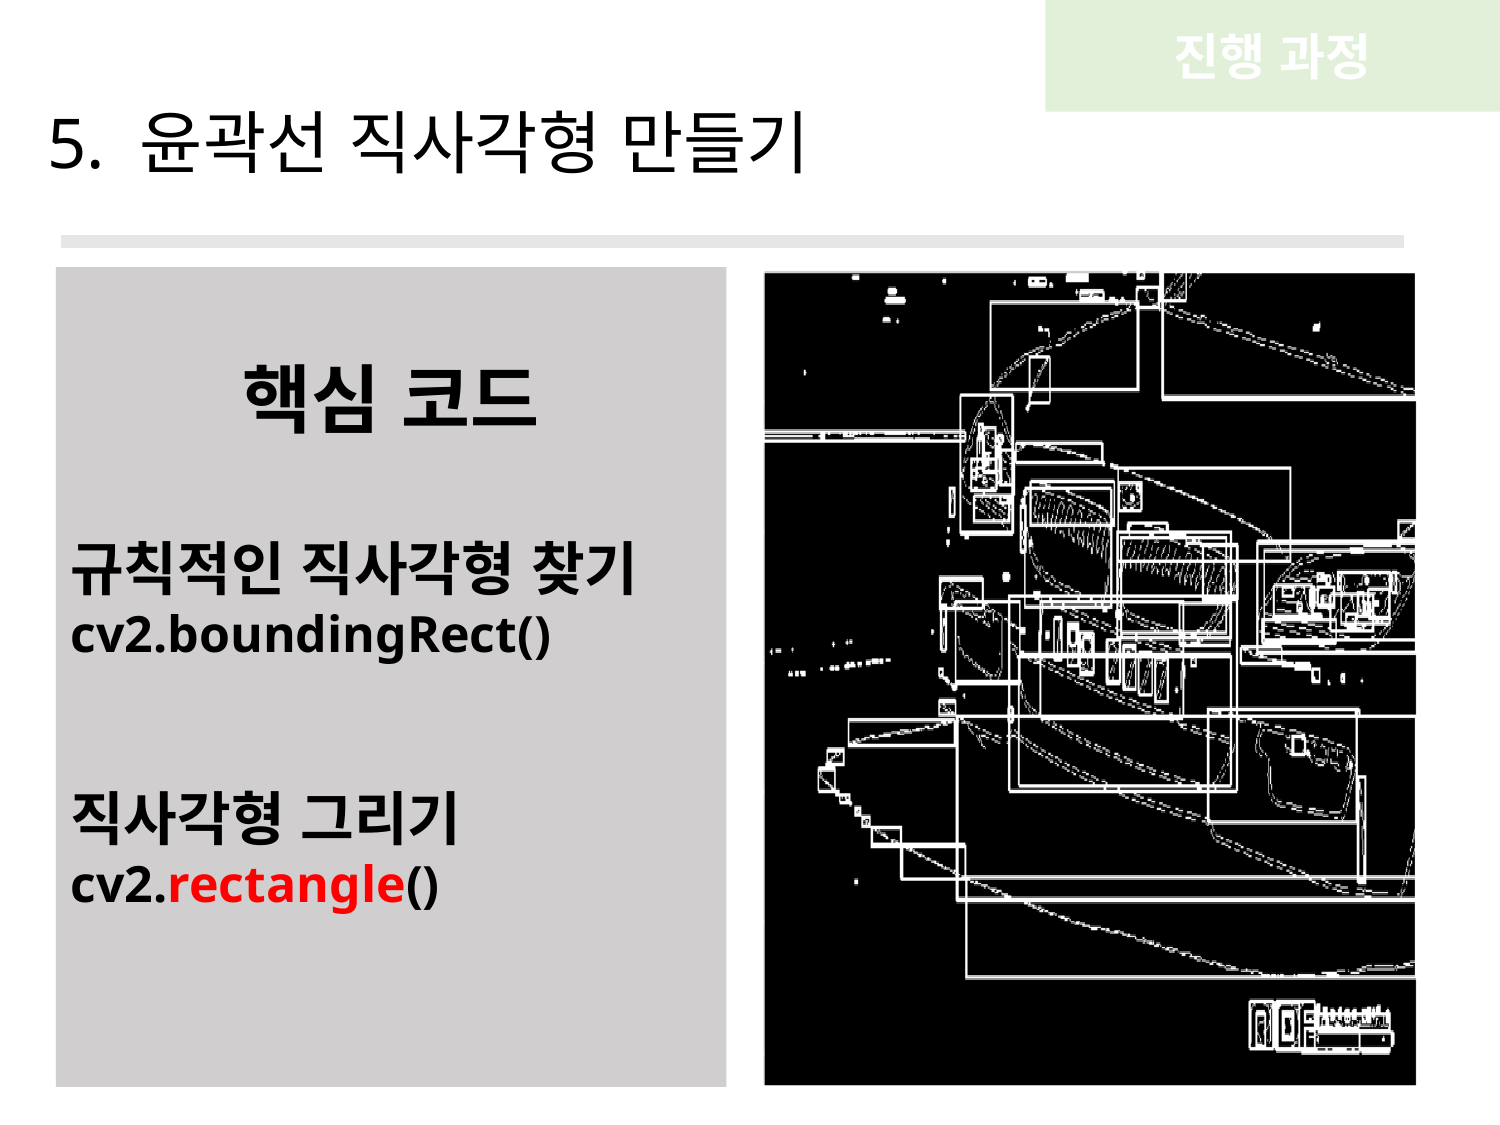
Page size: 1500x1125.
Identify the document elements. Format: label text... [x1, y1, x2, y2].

text_box 5. 윤곽선 직사각형 만들기 [32, 37, 1353, 256]
text_box 진행 과정 [1044, 0, 1500, 113]
text_box 핵심 코드 규칙적인 직사각형 찾기 cv2.boundingRect() 직사각형 그리기 cv2.rectangle() [55, 266, 727, 1088]
picture [749, 255, 1444, 1125]
text_box [1353, 233, 1406, 250]
